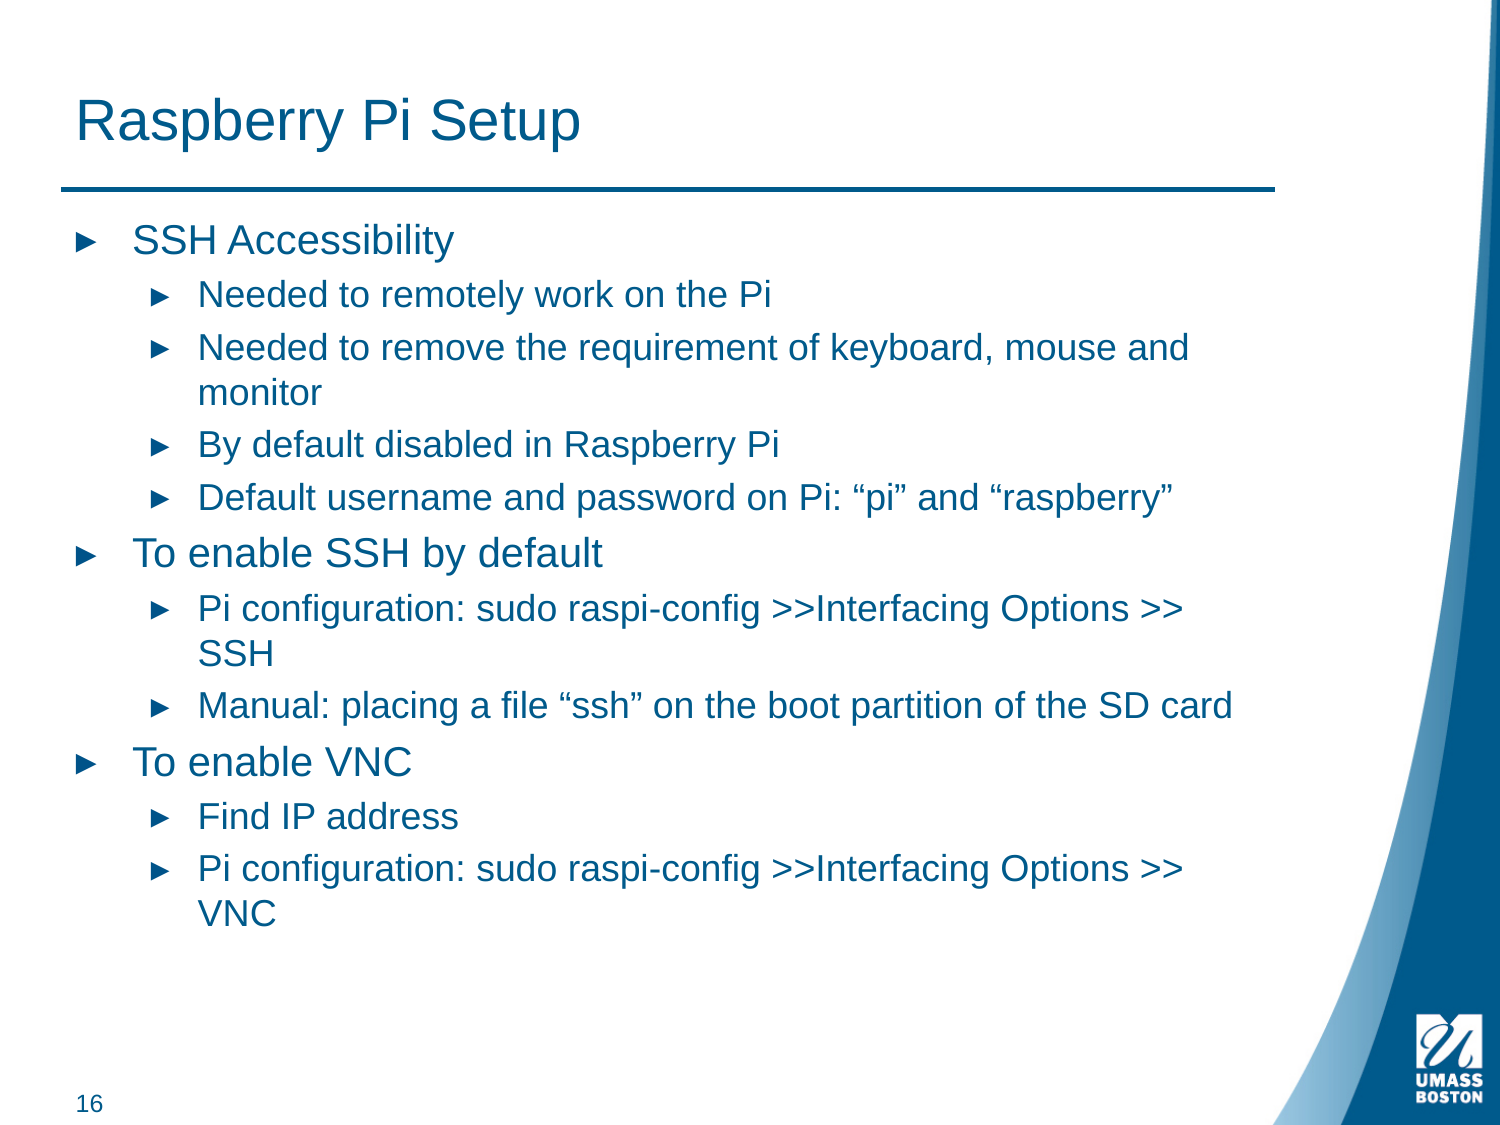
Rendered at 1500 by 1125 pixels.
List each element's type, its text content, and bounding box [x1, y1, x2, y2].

picture [0, 0, 1500, 1125]
list SSH Accessibility Needed to remotely work on the Pi Needed to remove the requirement of keyboard, mouse and monitor By default disabled in Raspberry Pi Default username and password on Pi: “pi” and “raspberry” To enable SSH by default Pi configuration: sudo raspi-config >>Interfacing Options >> SSH Manual: placing a file “ssh” on the boot partition of the SD card To enable VNC Find IP address Pi configuration: sudo raspi-config >>Interfacing Options >> VNC [60, 205, 1275, 1065]
title Raspberry Pi Setup [60, 75, 1275, 174]
